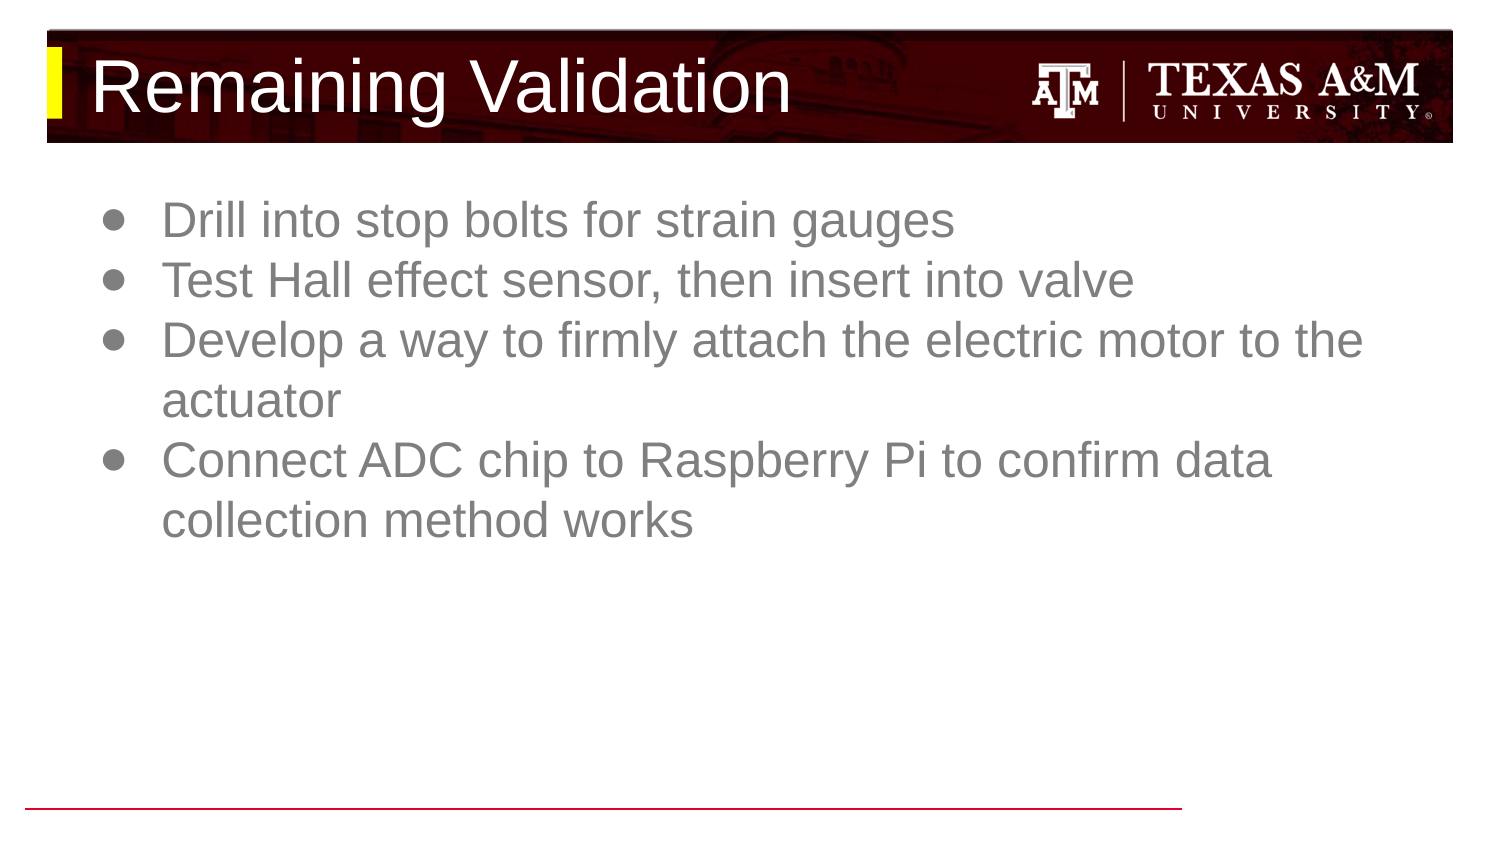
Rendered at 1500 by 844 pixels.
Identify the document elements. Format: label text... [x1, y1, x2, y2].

title Remaining Validation [79, 12, 1025, 154]
picture [1025, 28, 1453, 143]
picture [47, 28, 79, 143]
list Drill into stop bolts for strain gauges Test Hall effect sensor, then insert into valve Develop a way to firmly attach the electric motor to the actuator Connect ADC chip to Raspberry Pi to confirm data collection method works [75, 181, 1425, 754]
